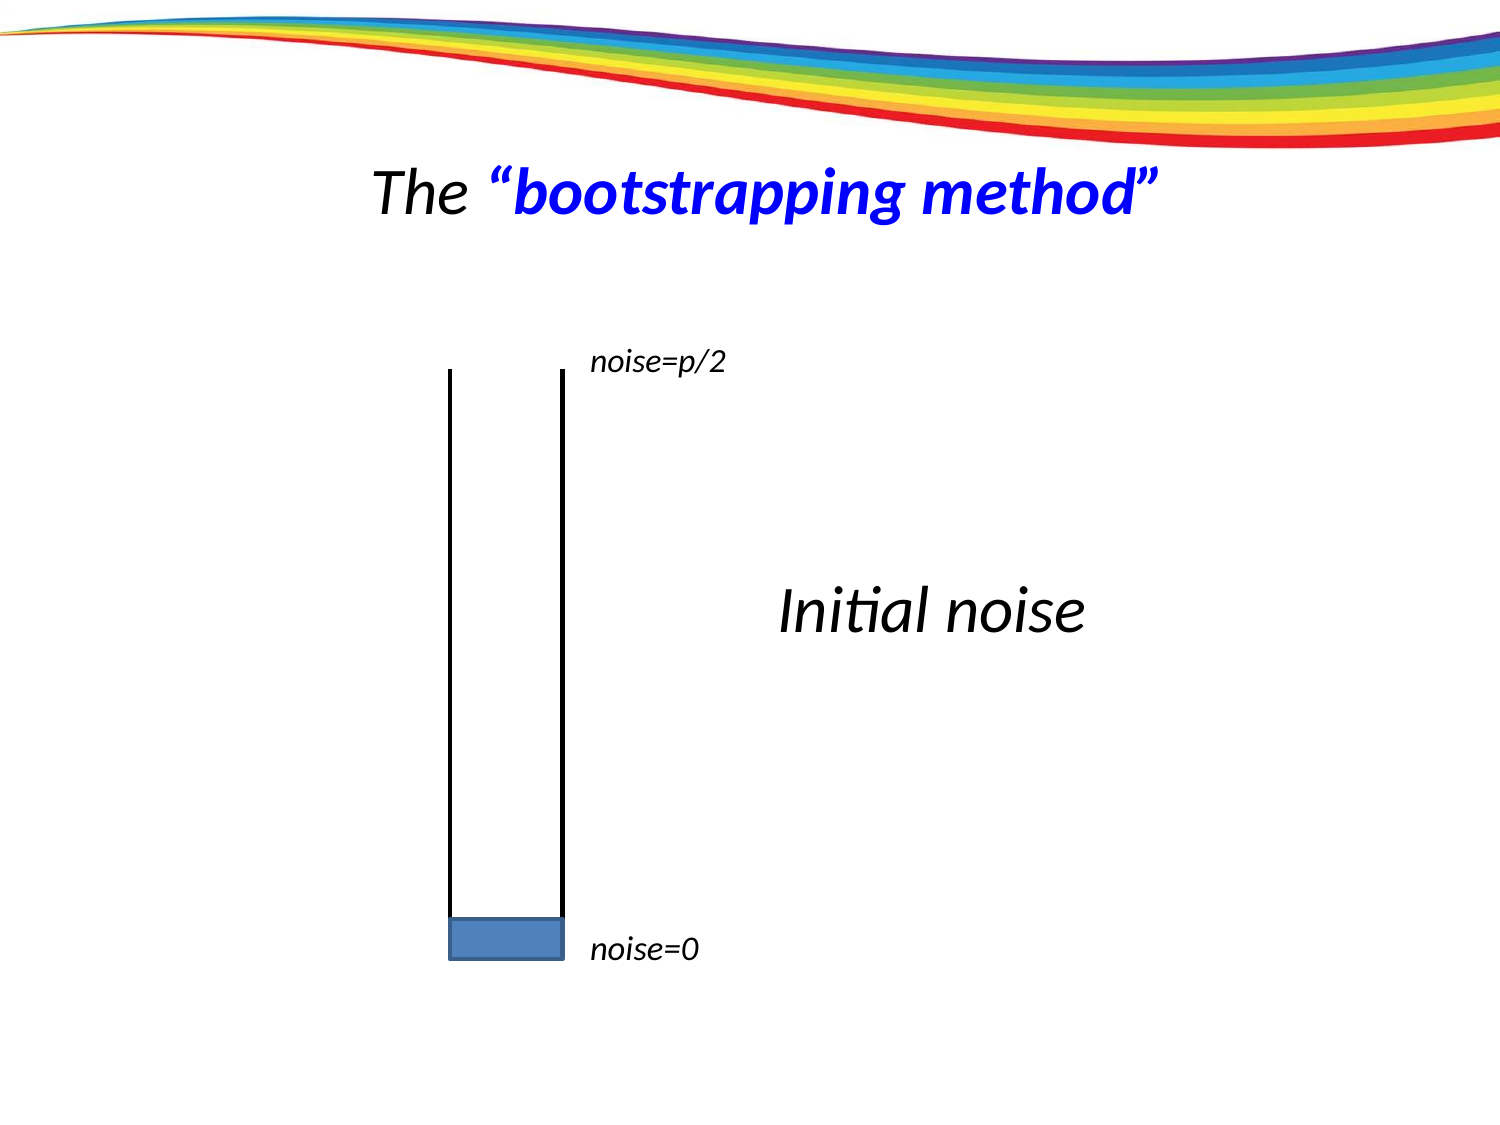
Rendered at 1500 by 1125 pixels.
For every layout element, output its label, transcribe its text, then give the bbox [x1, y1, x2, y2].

text_box noise=0 [575, 918, 750, 976]
text_box Initial noise [762, 531, 1138, 682]
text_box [449, 368, 563, 957]
picture [0, 0, 1500, 563]
text_box The “bootstrapping method” [225, 112, 1313, 263]
text_box noise=p/2 [575, 331, 750, 388]
